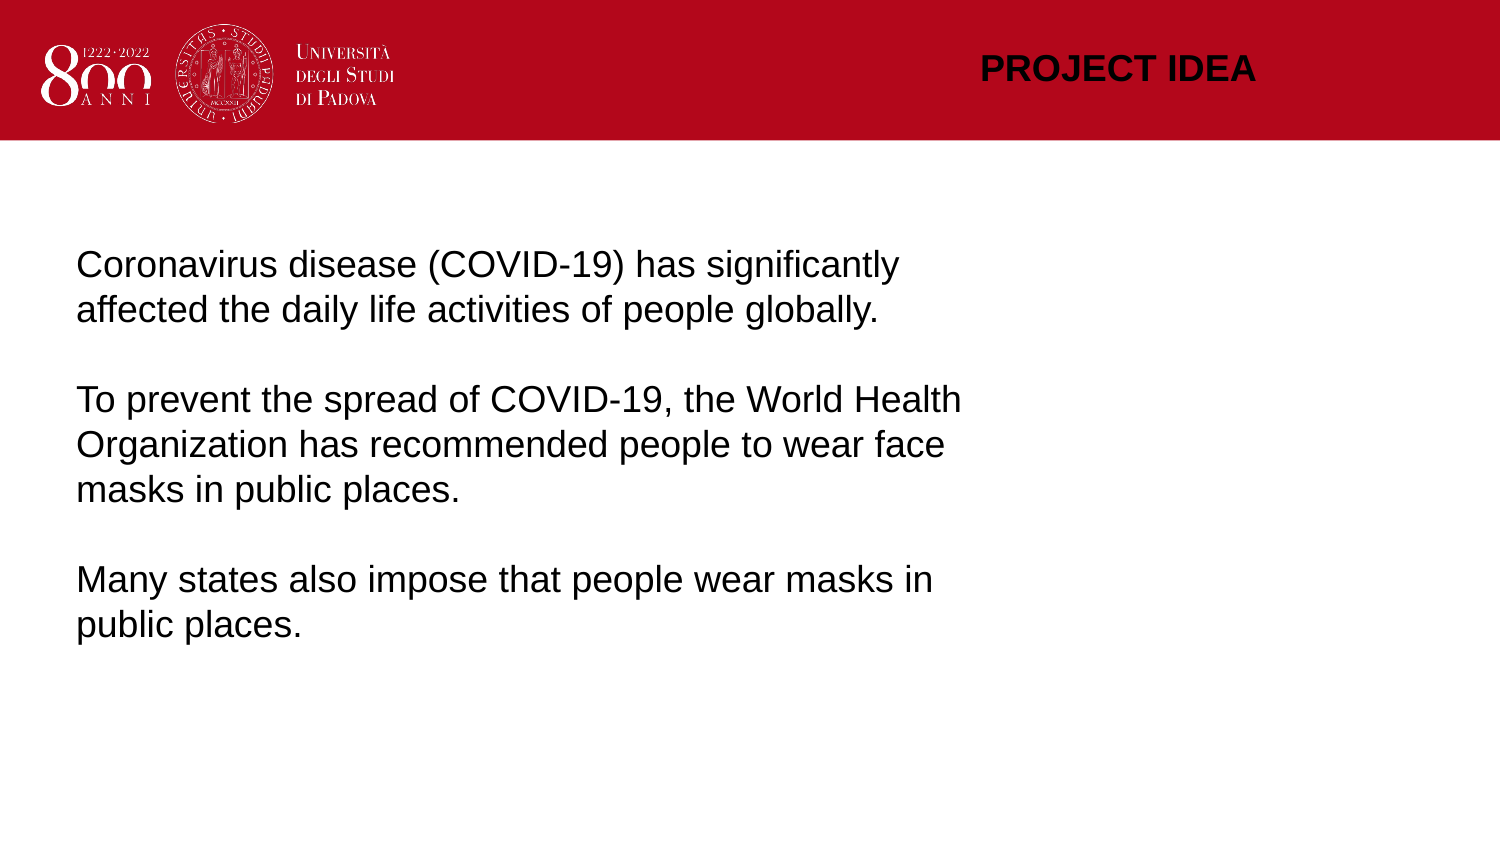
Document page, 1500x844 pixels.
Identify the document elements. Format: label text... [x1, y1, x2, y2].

text_box PROJECT IDEA [965, 36, 1464, 97]
text_box Coronavirus disease (COVID-19) has significantly affected the daily life activities of people globally. To prevent the spread of COVID-19, the World Health Organization has recommended people to wear face masks in public places. Many states also impose that people wear masks in public places. [61, 232, 1002, 653]
